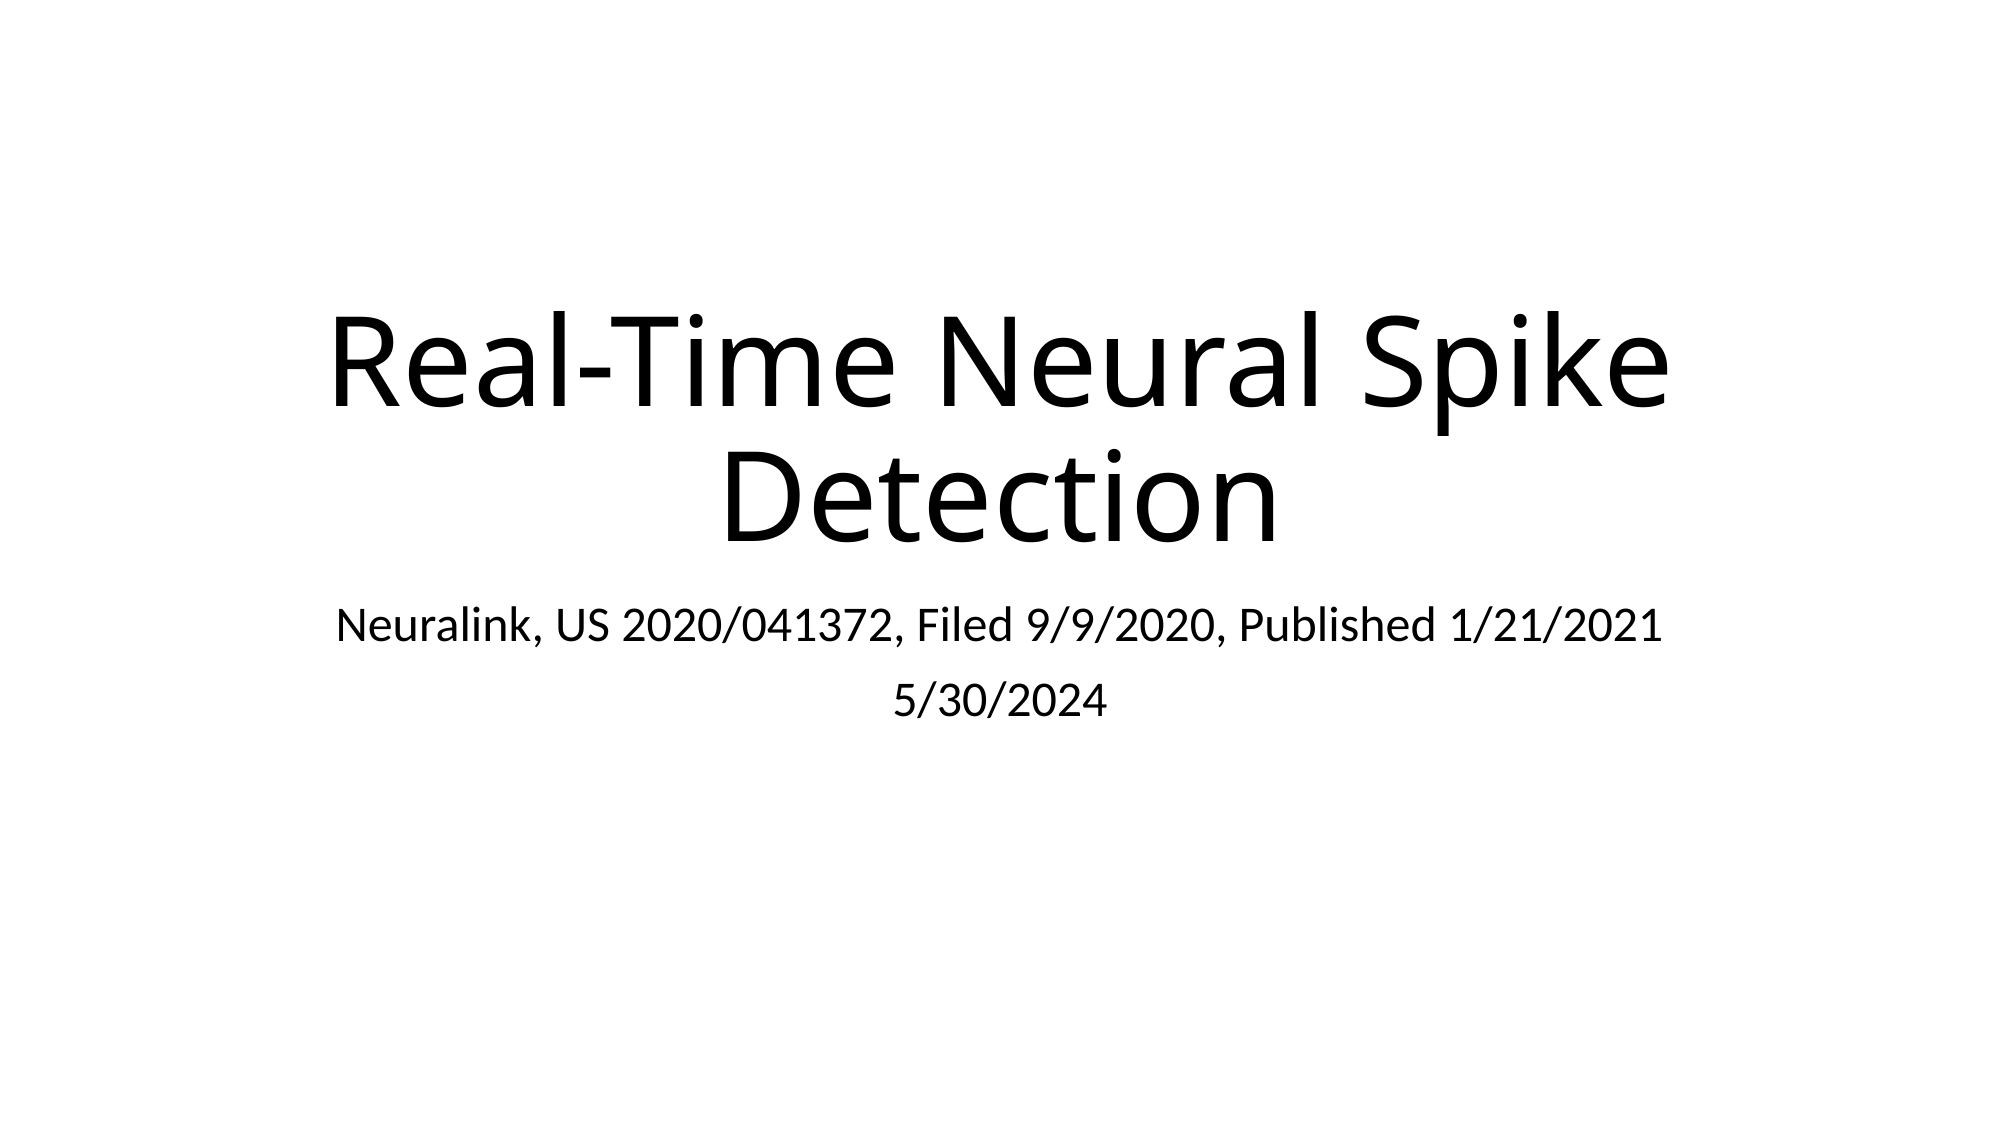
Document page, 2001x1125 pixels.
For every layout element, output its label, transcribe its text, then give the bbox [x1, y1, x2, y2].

subtitle Neuralink, US 2020/041372, Filed 9/9/2020, Published 1/21/2021 5/30/2024 [249, 590, 1750, 863]
title Real-Time Neural Spike Detection [249, 184, 1750, 576]
